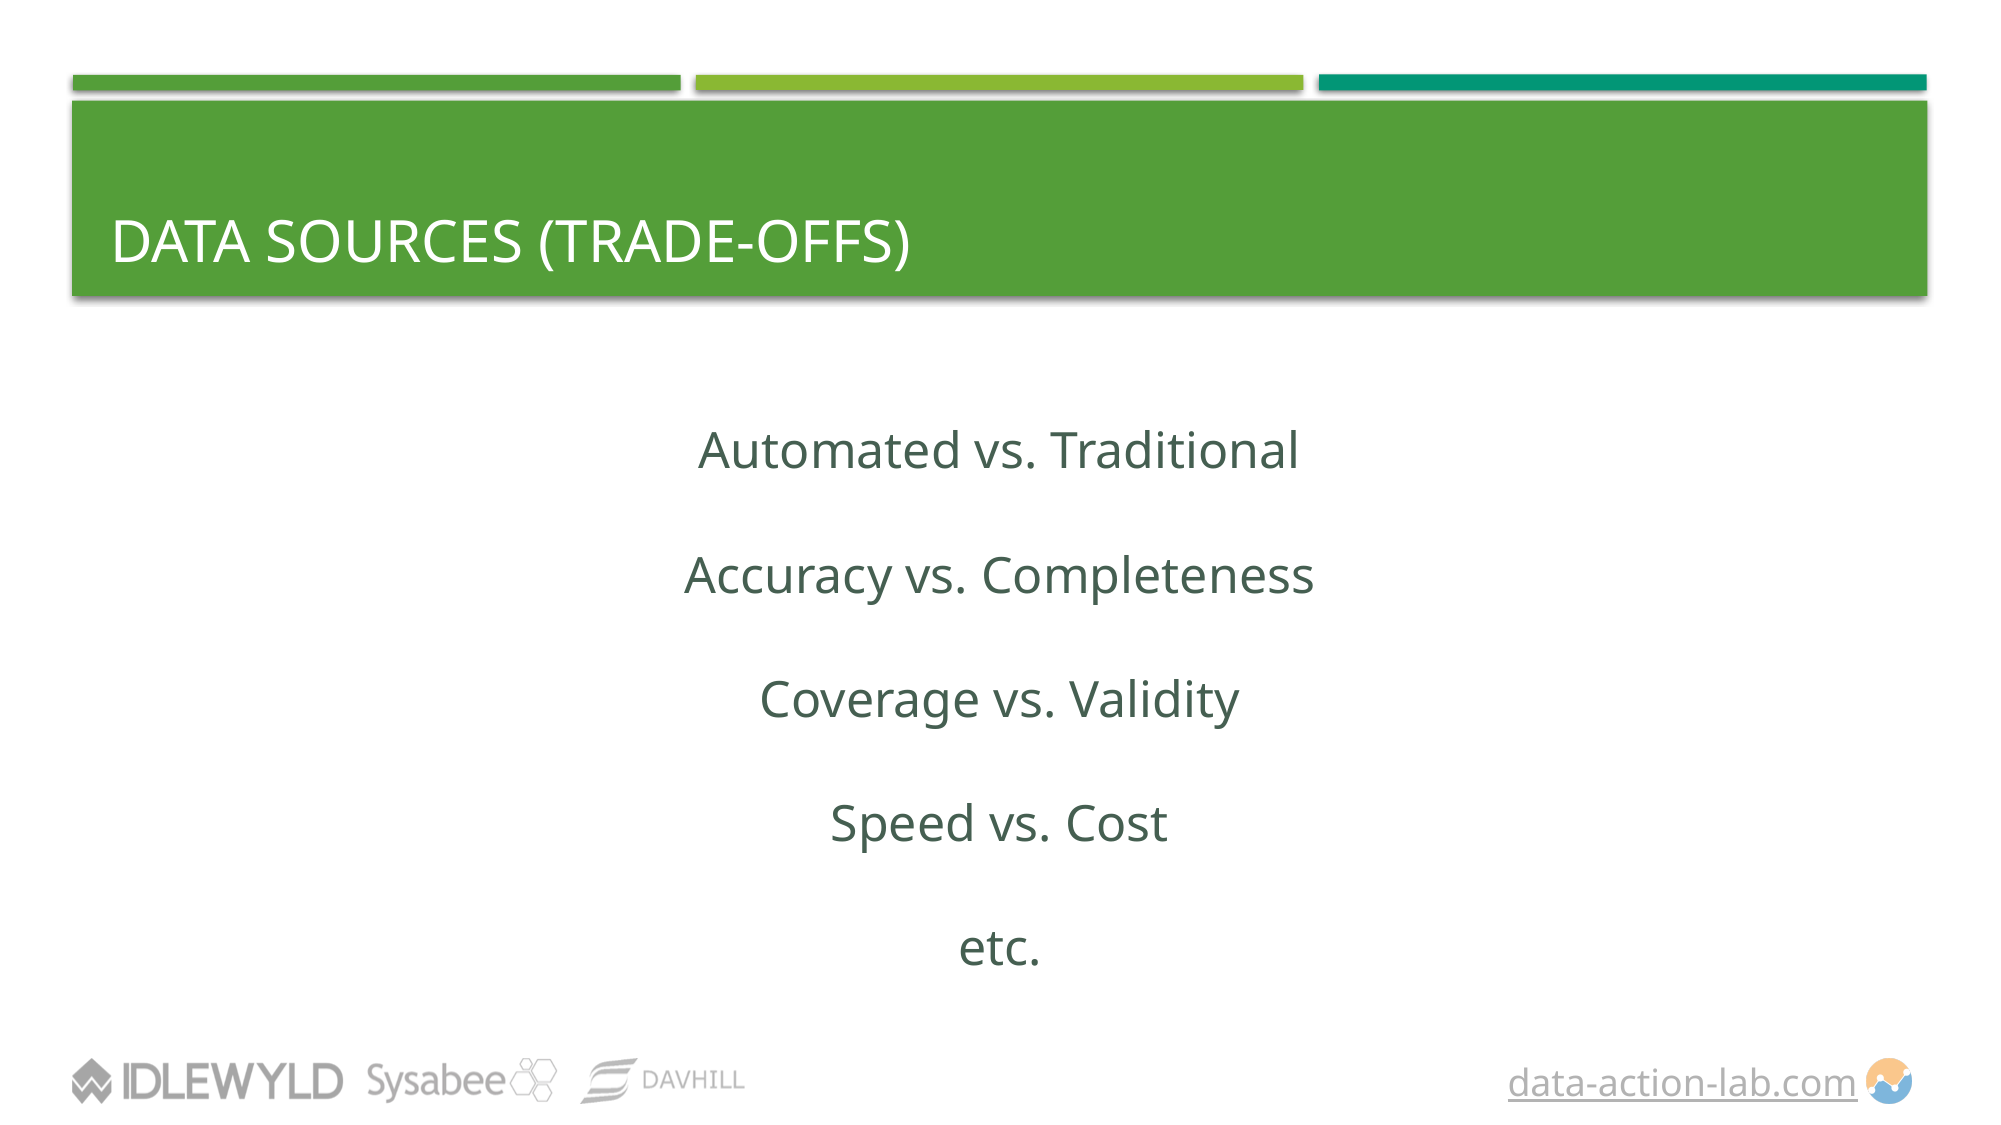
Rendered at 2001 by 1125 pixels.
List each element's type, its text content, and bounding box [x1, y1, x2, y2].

picture [72, 1058, 745, 1104]
list Automated vs. Traditional Accuracy vs. Completeness Coverage vs. Validity Speed vs. Cost etc. [95, 357, 1905, 1037]
title Data Sources (Trade-Offs) [95, 115, 1905, 282]
